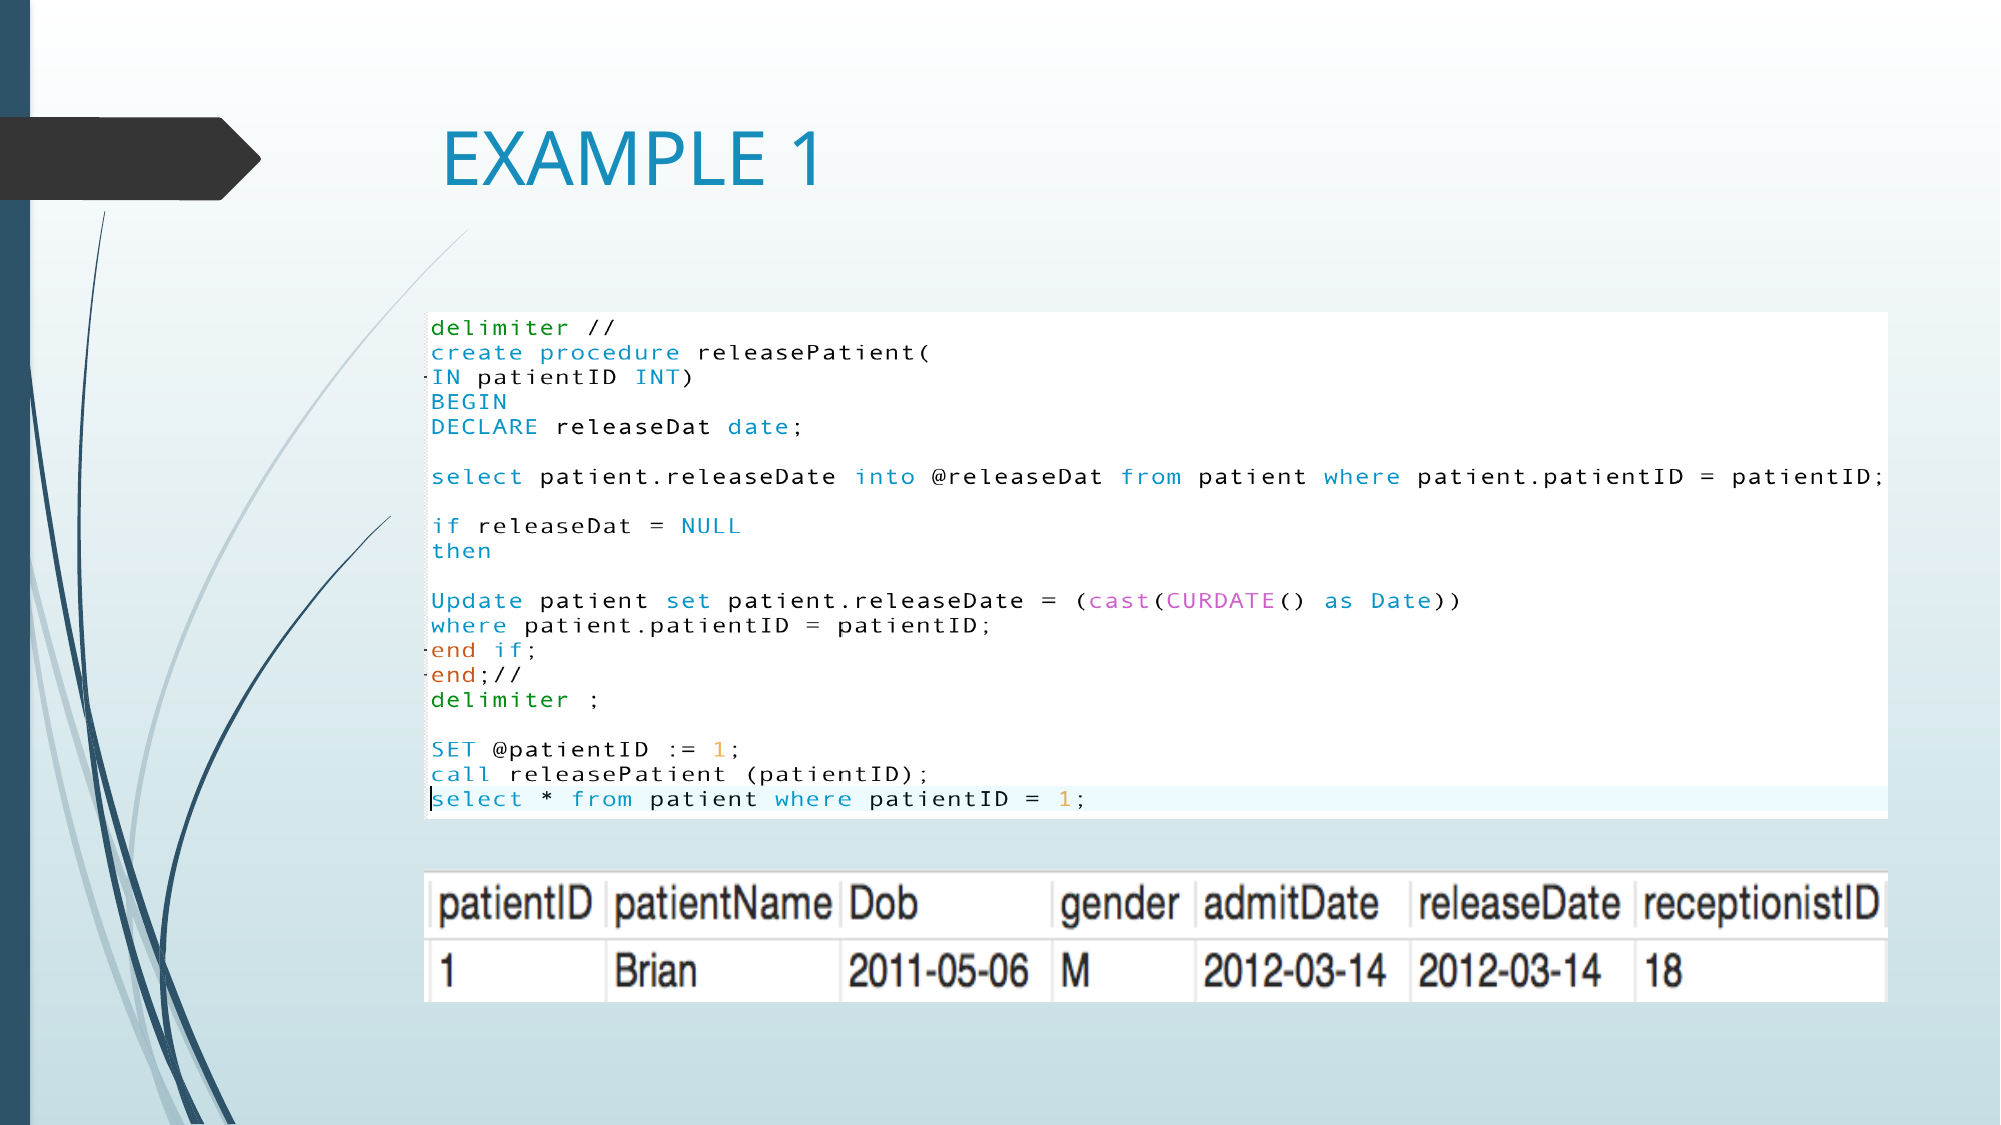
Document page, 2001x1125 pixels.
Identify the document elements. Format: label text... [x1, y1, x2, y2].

picture [424, 312, 1888, 819]
picture [424, 869, 1888, 1002]
title EXAMPLE 1 [425, 102, 1888, 312]
